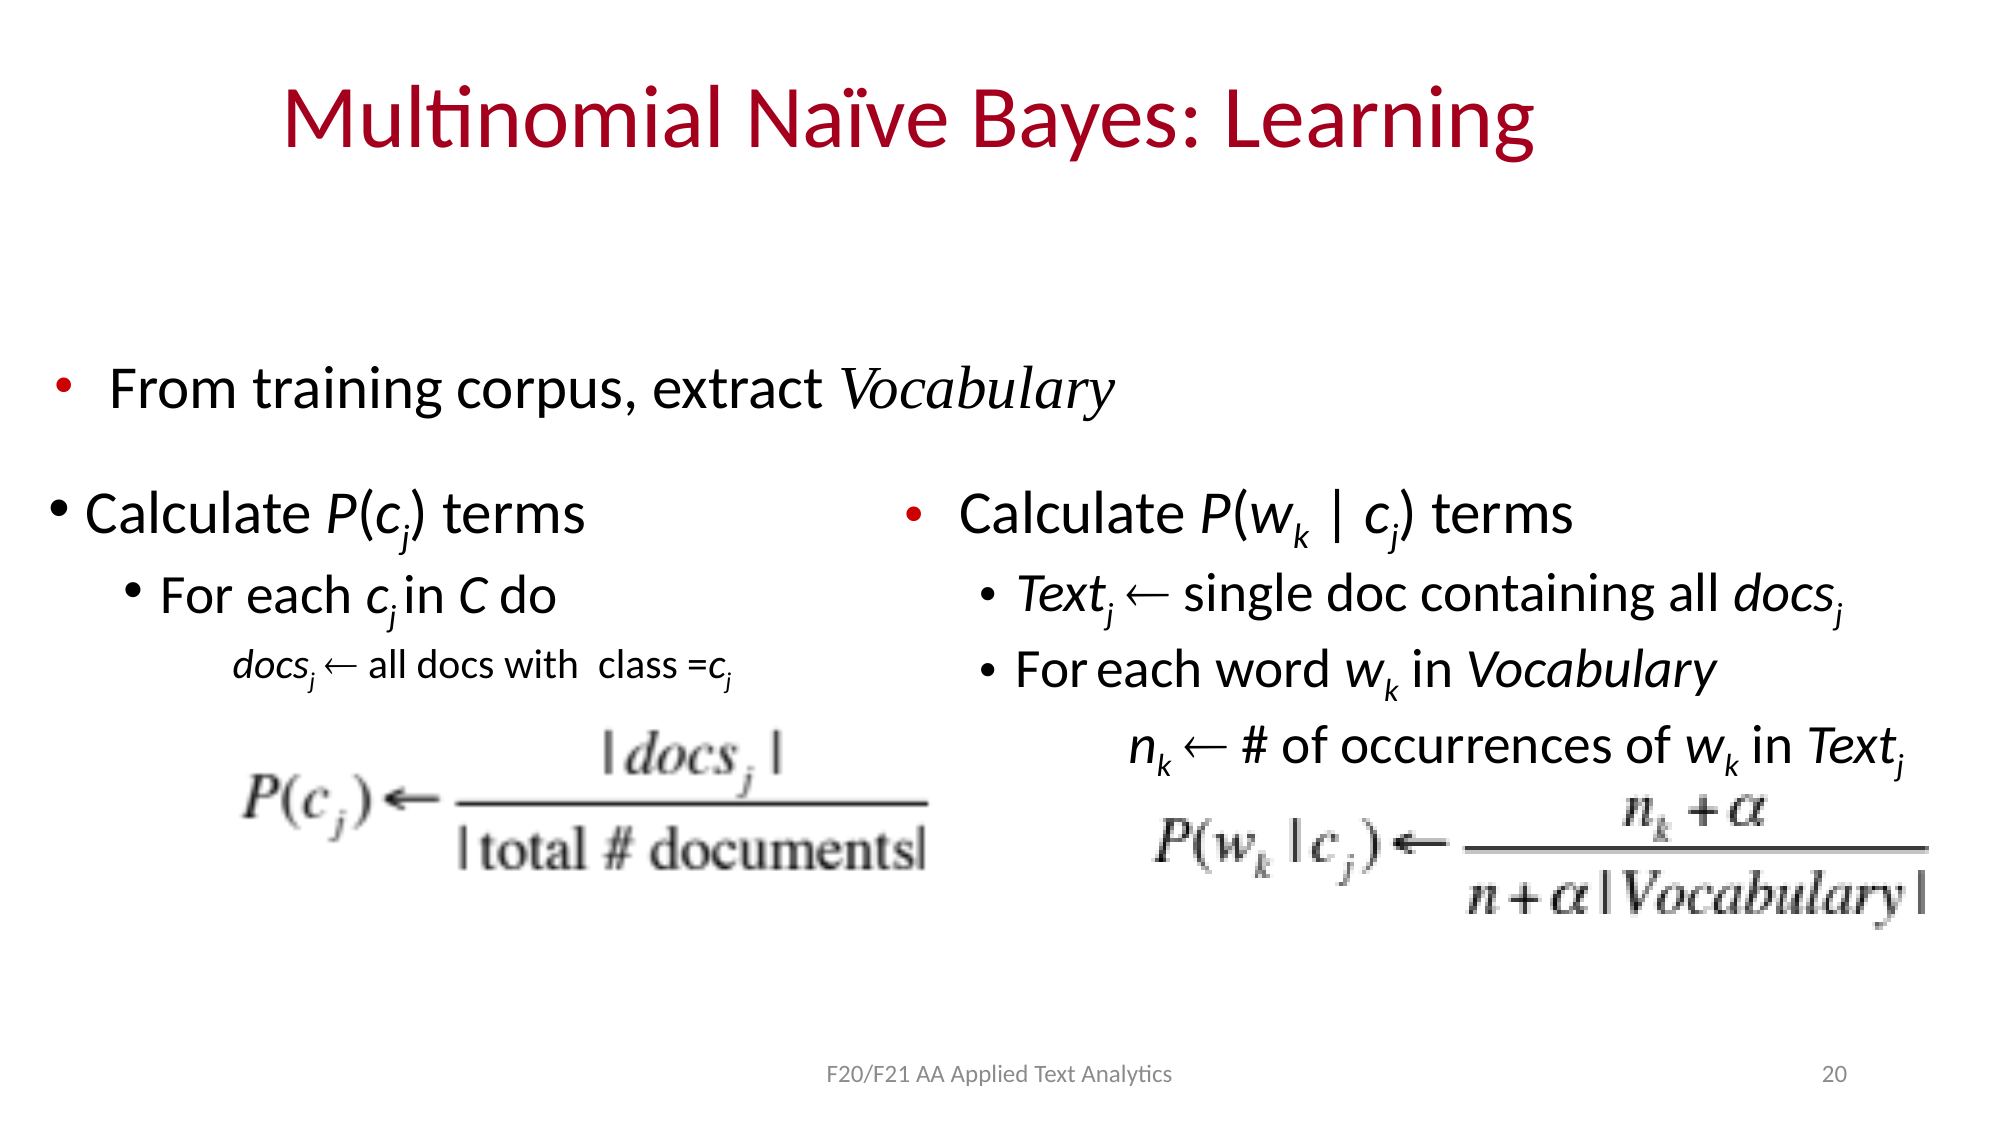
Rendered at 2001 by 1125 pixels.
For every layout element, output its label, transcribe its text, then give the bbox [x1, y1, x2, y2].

slide_number 20 [1412, 1042, 1863, 1103]
text_box Calculate P(wk | cj) terms Textj  single doc containing all docsj For each word wk in Vocabulary nk  # of occurrences of wk in Textj [883, 462, 2000, 796]
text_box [233, 712, 934, 875]
title Multinomial Naïve Bayes: Learning [266, 24, 1967, 213]
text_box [1144, 762, 1934, 935]
footer F20/F21 AA Applied Text Analytics [662, 1042, 1338, 1103]
list Calculate P(cj) terms For each cj in C do docsj  all docs with class =cj [33, 466, 1034, 1046]
text_box From training corpus, extract Vocabulary [33, 345, 1217, 430]
